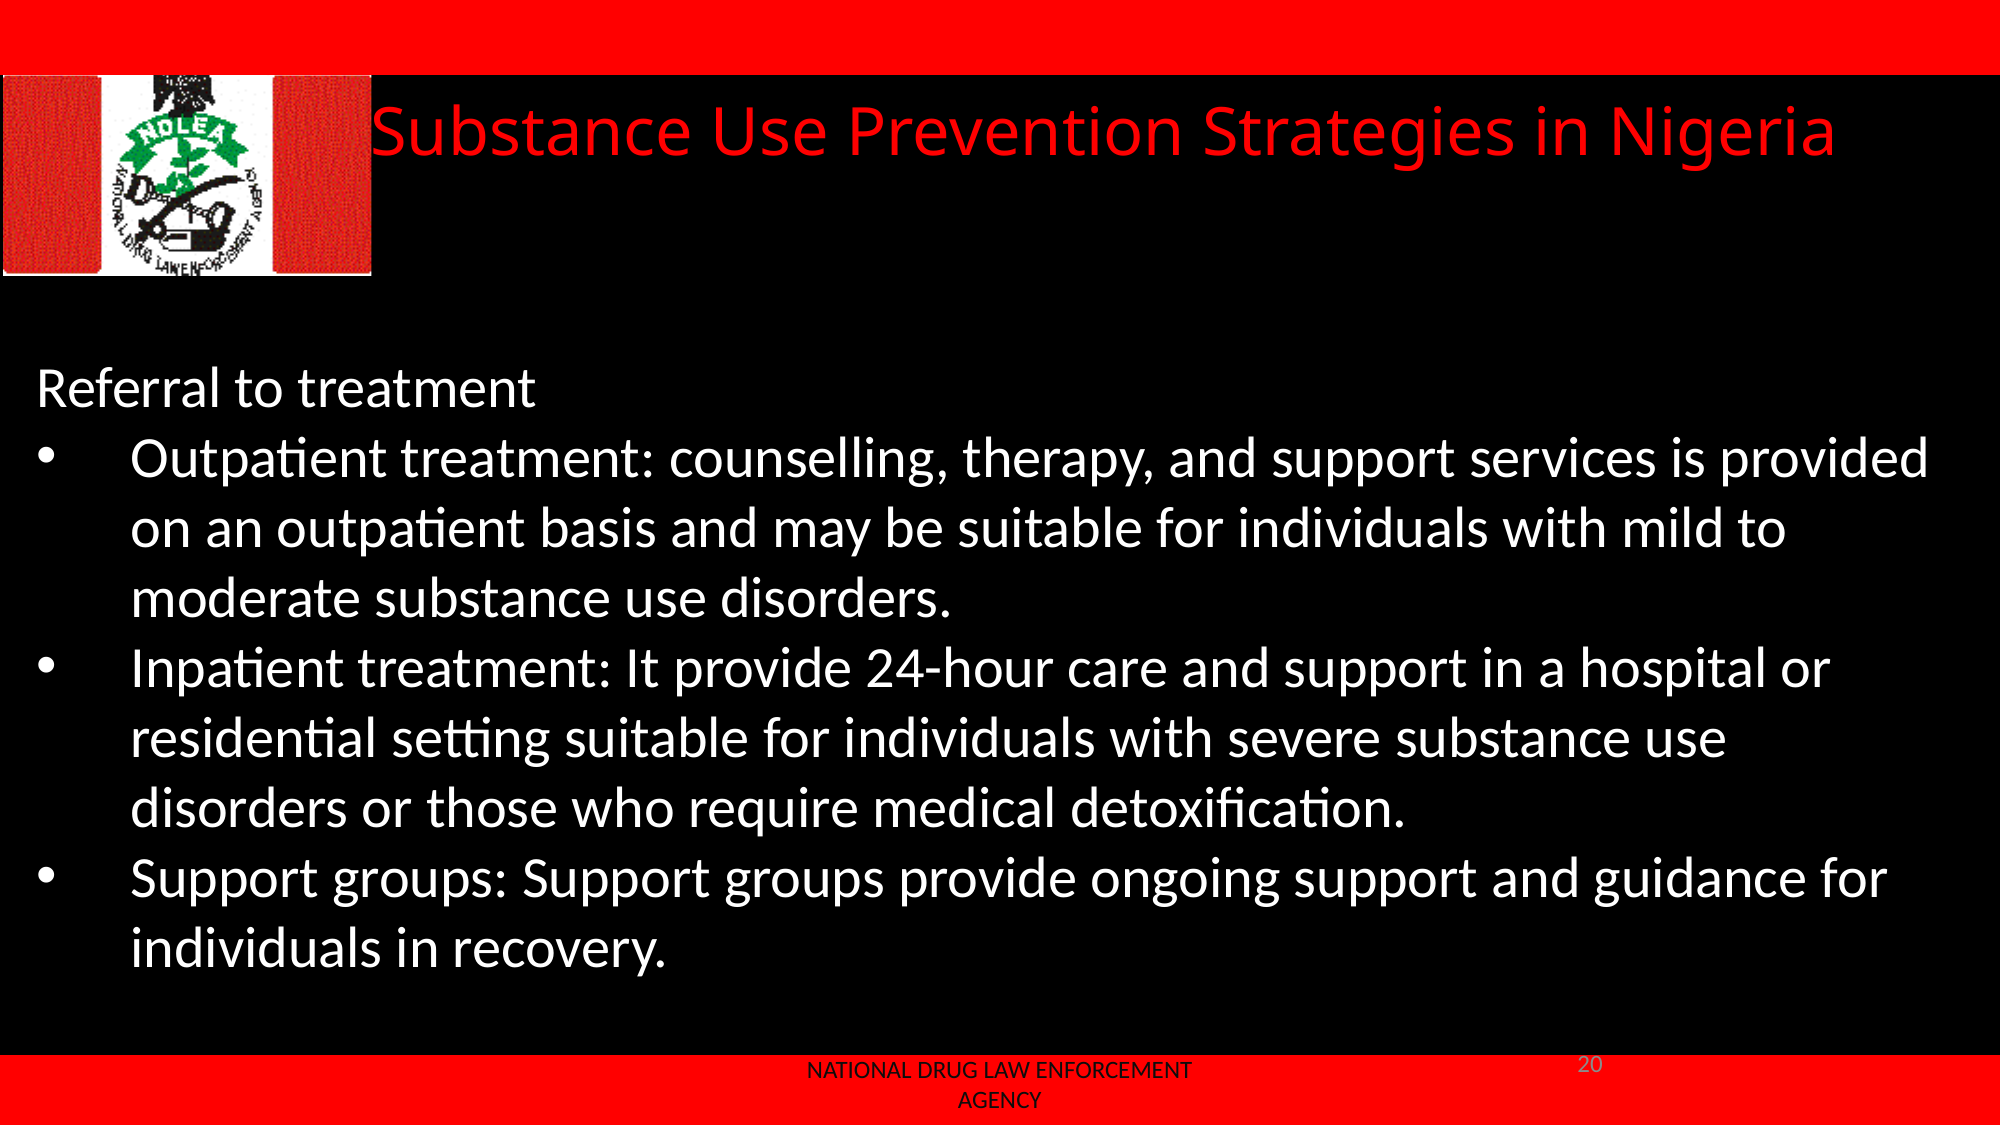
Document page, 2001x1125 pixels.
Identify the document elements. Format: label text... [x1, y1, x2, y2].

text_box [0, 0, 2000, 76]
footer NATIONAL DRUG LAW ENFORCEMENT AGENCY [762, 1042, 1238, 1125]
text_box [1238, 1054, 2000, 1125]
text_box Substance Use Prevention Strategies in Nigeria [290, 41, 1920, 176]
picture [2, 58, 372, 276]
slide_number 20 [1268, 1032, 1619, 1093]
text_box [0, 1054, 762, 1125]
text_box Referral to treatment Outpatient treatment: counselling, therapy, and support services is provided on an outpatient basis and may be suitable for individuals with mild to moderate substance use disorders. Inpatient treatment: It provide 24-hour care and support in a hospital or residential setting suitable for individuals with severe substance use disorders or those who require medical detoxification. Support groups: Support groups provide ongoing support and guidance for individuals in recovery. [22, 342, 1946, 987]
